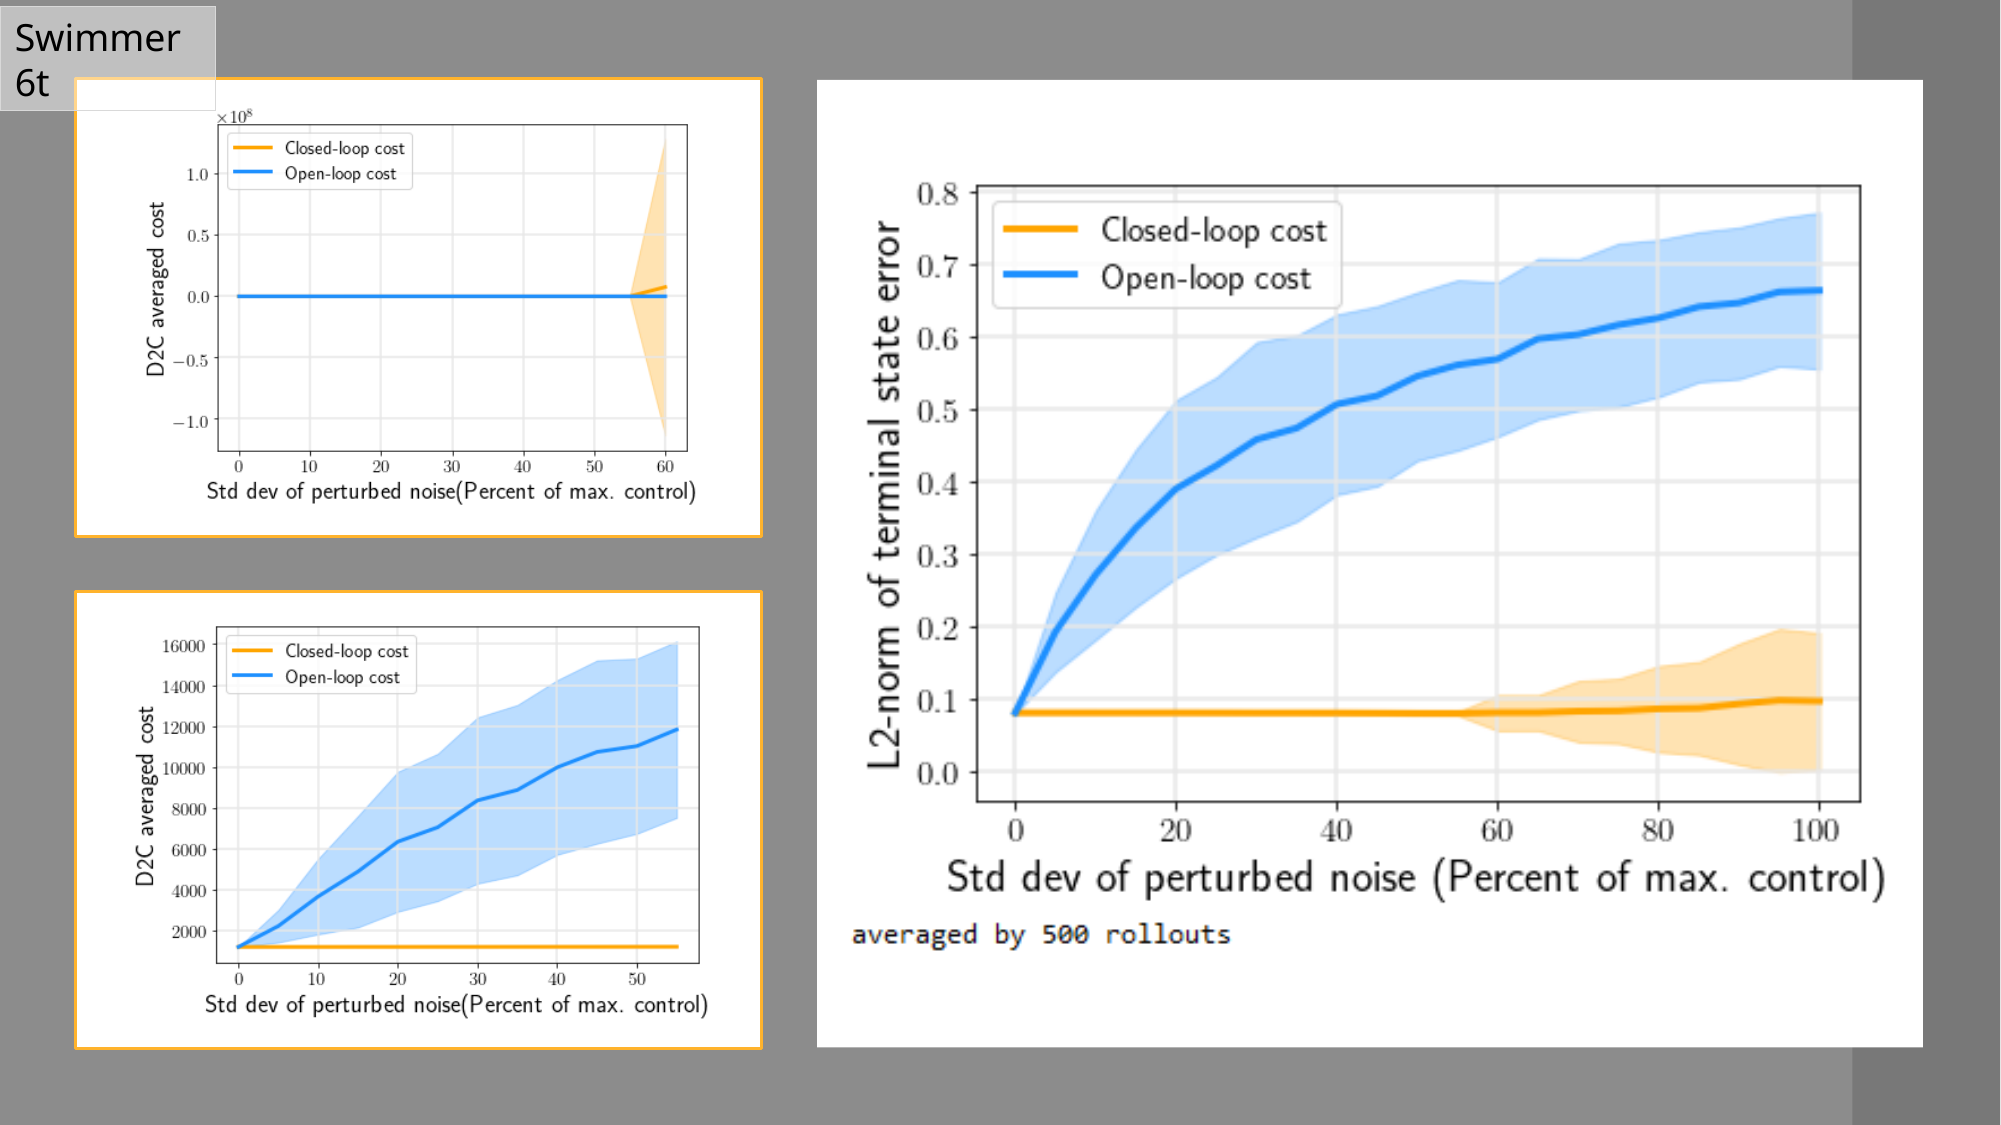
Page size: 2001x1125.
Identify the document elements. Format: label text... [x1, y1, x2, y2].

text_box Swimmer6t [0, 6, 216, 111]
text_box [74, 78, 762, 537]
picture [136, 105, 700, 512]
text_box [74, 590, 762, 1050]
text_box [0, 0, 2000, 1125]
picture [843, 174, 1896, 953]
picture [125, 614, 711, 1021]
text_box [816, 79, 1924, 1048]
